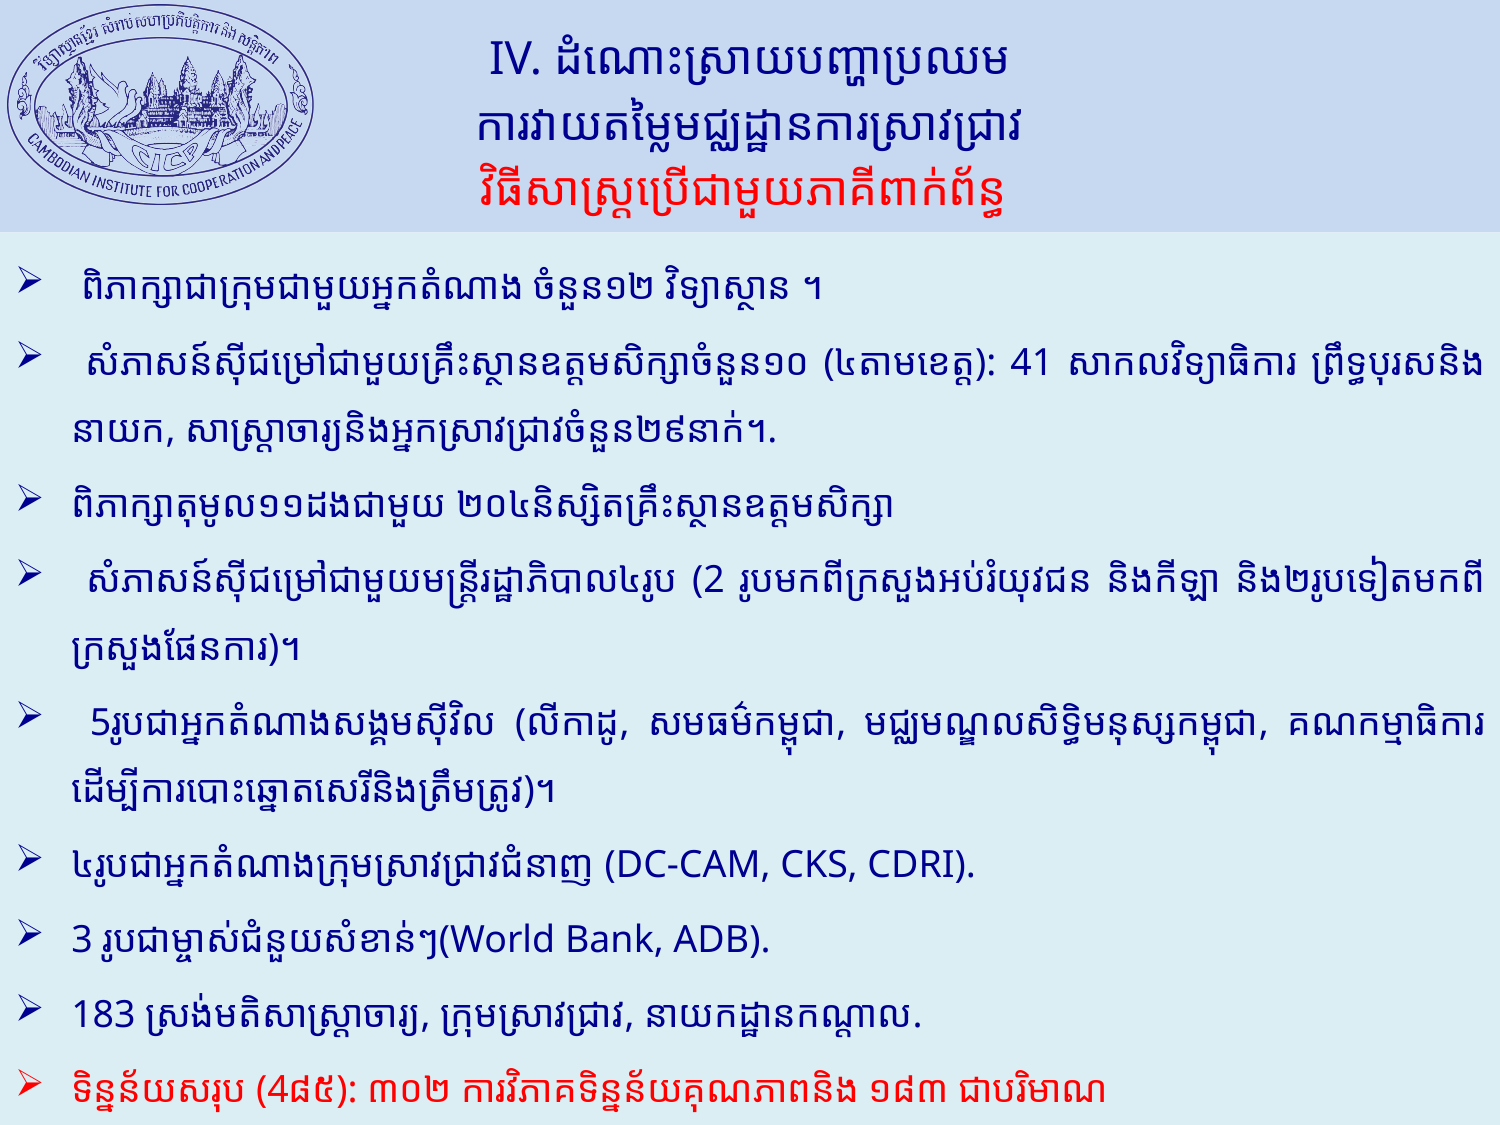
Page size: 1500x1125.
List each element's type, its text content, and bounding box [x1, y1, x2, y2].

list ពិភាក្សាជាក្រុមជាមួយអ្នកតំណាង ចំនួន១២ វិទ្យាស្ថាន ។ សំភាសន៍ស៊ីជម្រៅជាមួយគ្រឹះស្ថានឧត្តមសិក្សាចំនួន១០​ (៤តាមខេត្ត): 41 សាកលវិទ្យាធិការ ព្រឹទ្ធបុរសនិងនាយក, សាស្ត្រាចារ្យនិងអ្នកស្រាវជ្រាវចំនួន២៩នាក់។. ពិភាក្សាតុមូល១១ដងជាមួយ ២០៤និស្សិតគ្រឹះស្ថានឧត្តមសិក្សា សំភាសន៍ស៊ីជម្រៅជាមួយមន្ត្រីរដ្ឋាភិបាល៤រូប (2 រូបមកពីក្រសួងអប់រំយុវជន និងកីឡា និង២រូបទៀតមកពីក្រសួងផែនការ​​)។ 5រូបជាអ្នកតំណាងសង្គមស៊ីវិល (លីកាដូ, សមធម៌កម្ពុជា, មជ្ឈមណ្ឌលសិទ្ធិមនុស្សកម្ពុជា, គណកម្មាធិការដើម្បីការបោះឆ្នោតសេរីនិងត្រឹមត្រូវ)។ ៤រូបជាអ្នកតំណាងក្រុមស្រាវជ្រាវជំនាញ (DC-CAM, CKS, CDRI). 3 រូបជាម្ចាស់ជំនួយសំខាន់ៗ(World Bank, ADB). 183 ស្រង់មតិសាស្ត្រាចារ្យ, ក្រុមស្រាវជ្រាវ, នាយកដ្ឋានកណ្តាល. ទិន្នន័យសរុប (4៨៥): ៣០២ ការវិភាគទិន្នន័យគុណភាព​និង ១៨៣​ ជាបរិមាណ [0, 233, 1500, 1125]
text_box IV. ដំណោះស្រាយបញ្ហាប្រឈម ការវាយតម្លៃមជ្ឈដ្ឋានការស្រាវជ្រាវ វិធីសាស្ត្រប្រើជាមួយភាគីពាក់ព័ន្ធ [0, 0, 1500, 233]
picture [0, 0, 323, 213]
